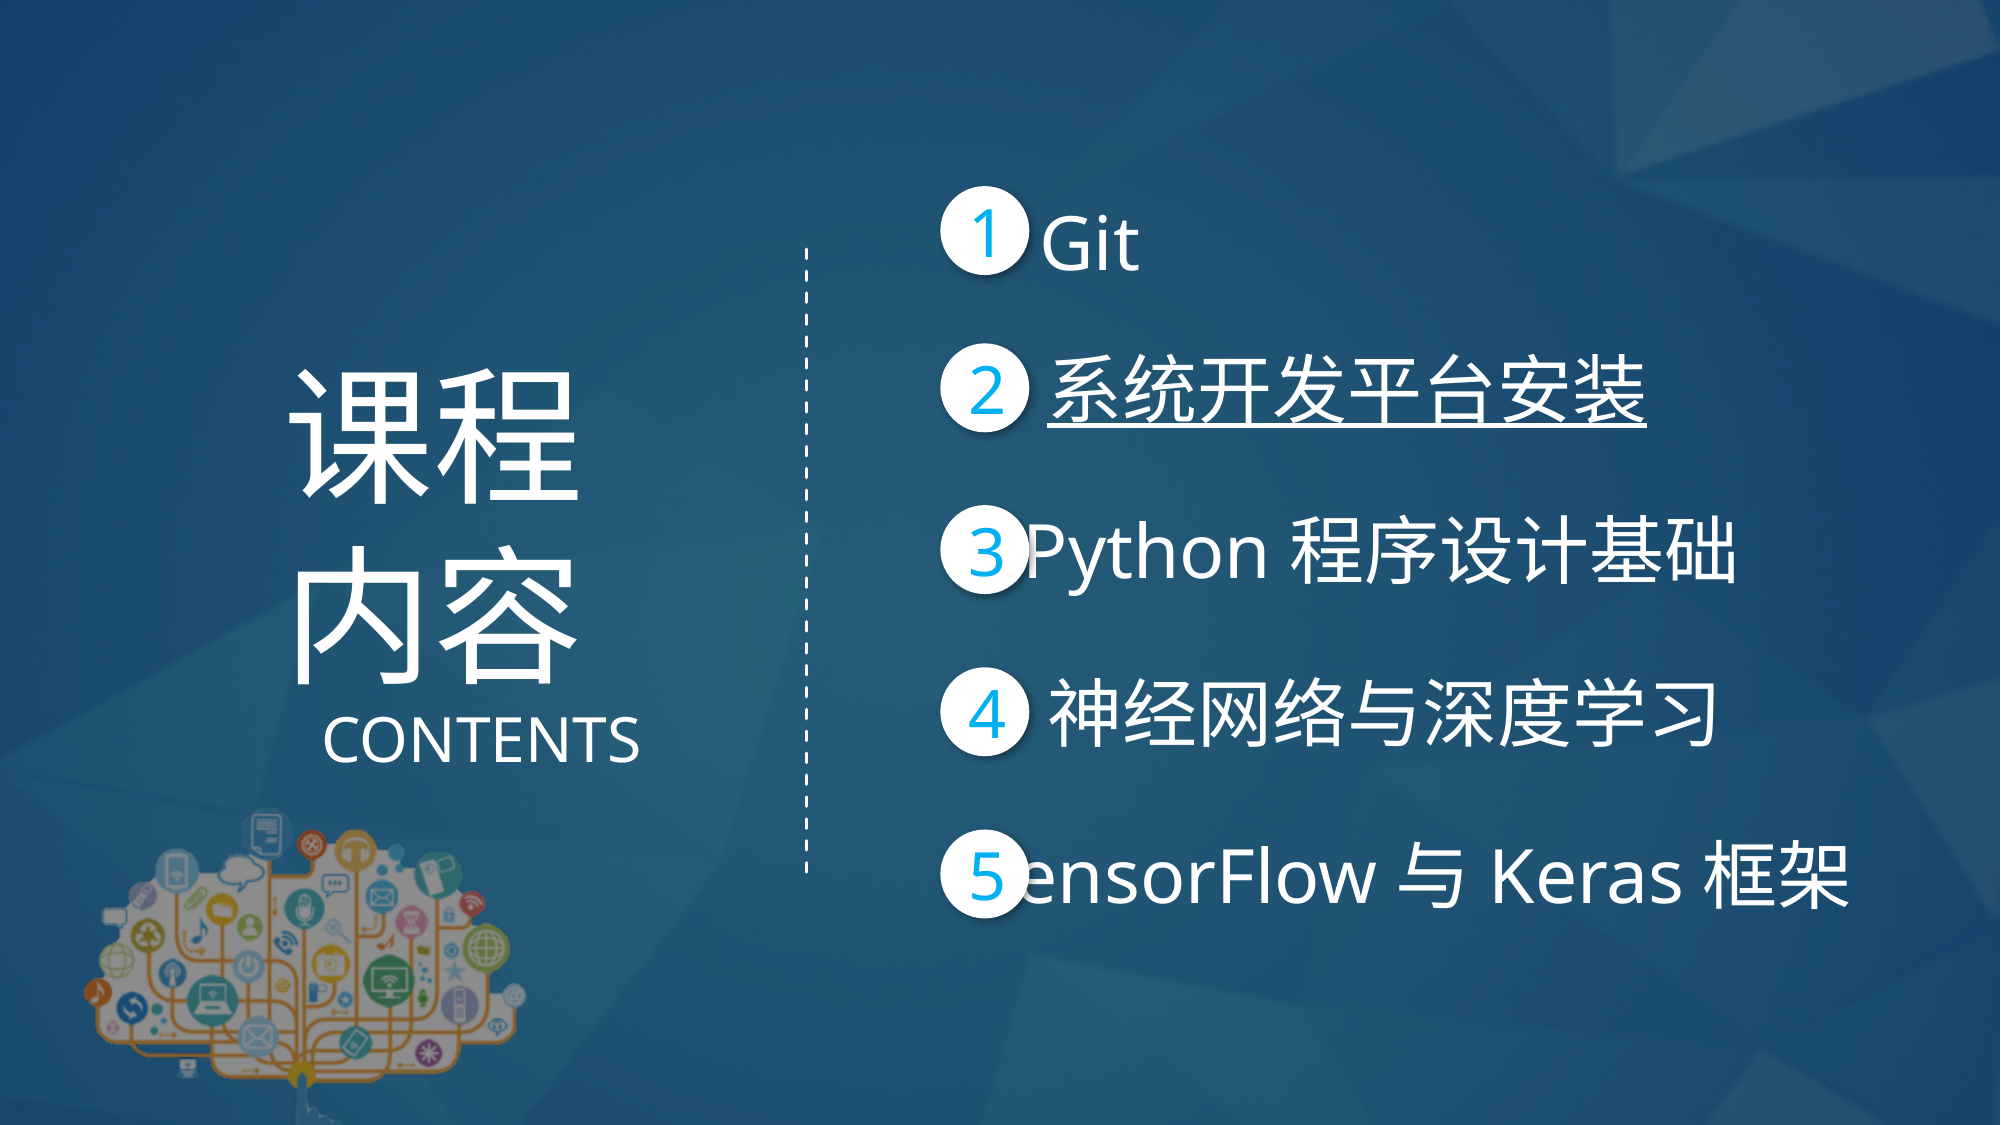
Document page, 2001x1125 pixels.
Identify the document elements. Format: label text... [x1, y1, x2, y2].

text_box Git [1024, 187, 1155, 293]
text_box 4 [939, 666, 1031, 758]
text_box 1 [939, 185, 1031, 277]
text_box 3 [939, 504, 1031, 596]
text_box 2 [939, 342, 1031, 434]
text_box Python程序设计基础 [1007, 496, 1755, 602]
text_box 课程 内容 [268, 334, 599, 710]
text_box TensorFlow与Keras框架 [964, 820, 1868, 926]
text_box 神经网络与深度学习 [1032, 658, 1738, 764]
picture [0, 0, 2000, 1125]
text_box 系统开发平台安装 [1032, 334, 1663, 459]
text_box CONTENTS [306, 692, 658, 783]
text_box 5 [939, 828, 1031, 920]
